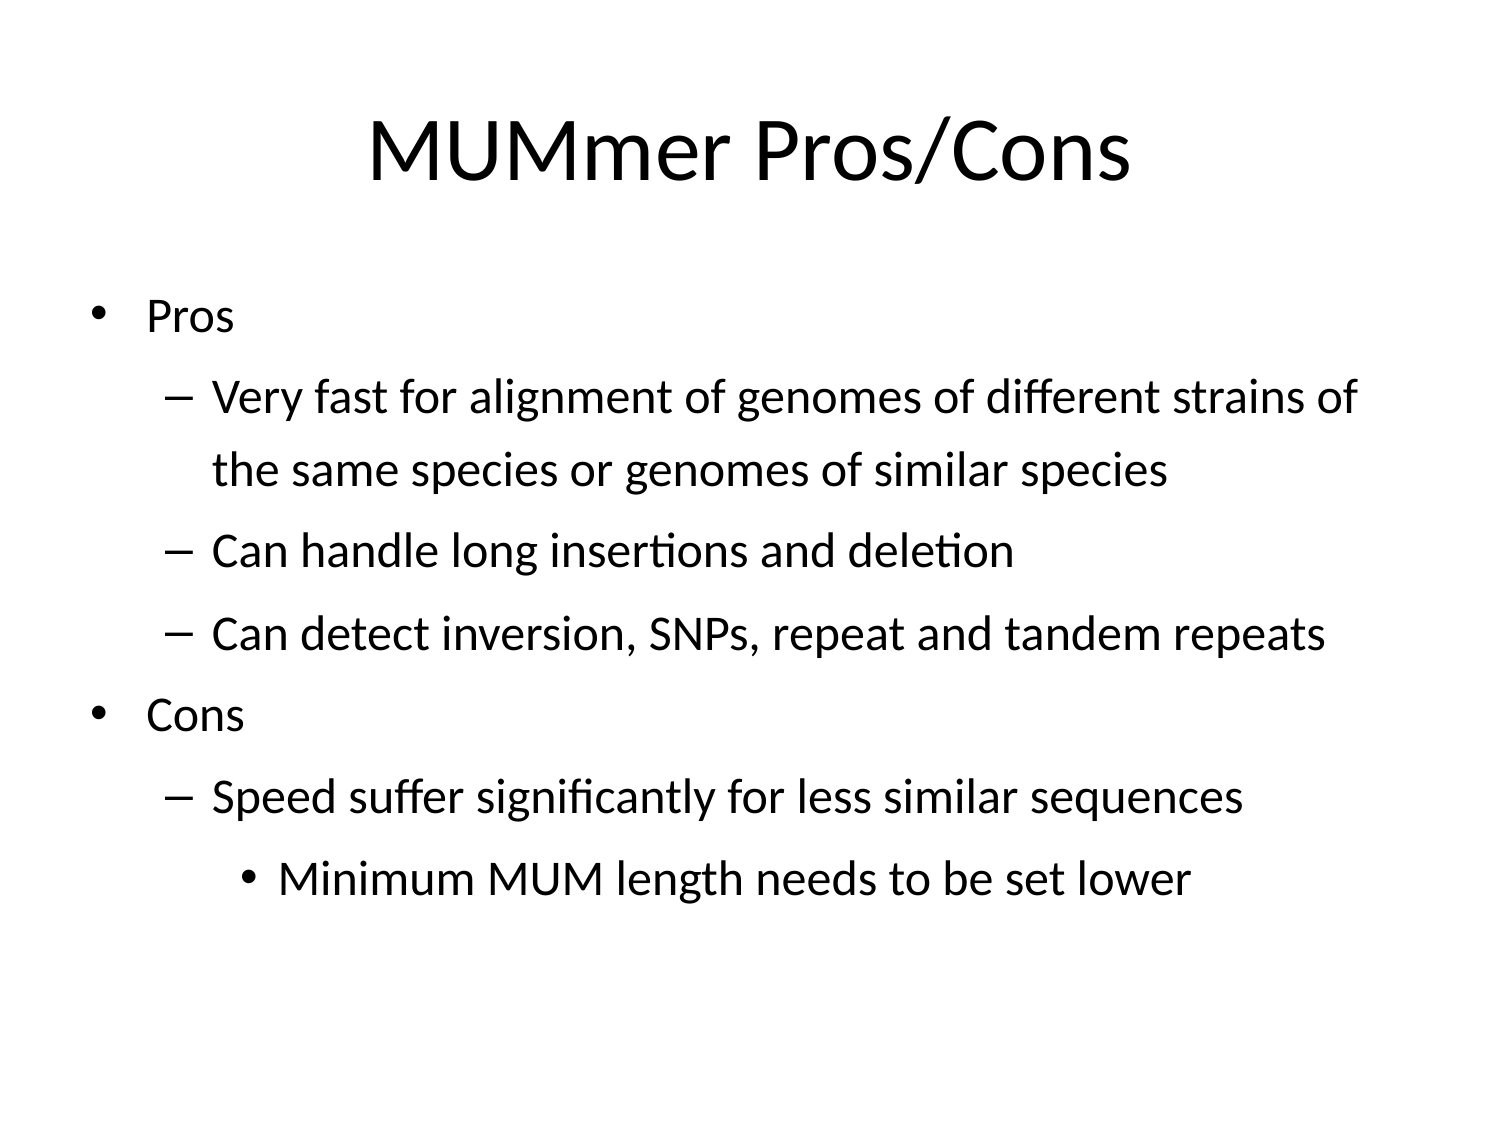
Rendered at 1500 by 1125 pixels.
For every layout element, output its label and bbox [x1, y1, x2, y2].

list [75, 262, 1425, 1005]
title [75, 50, 1425, 238]
